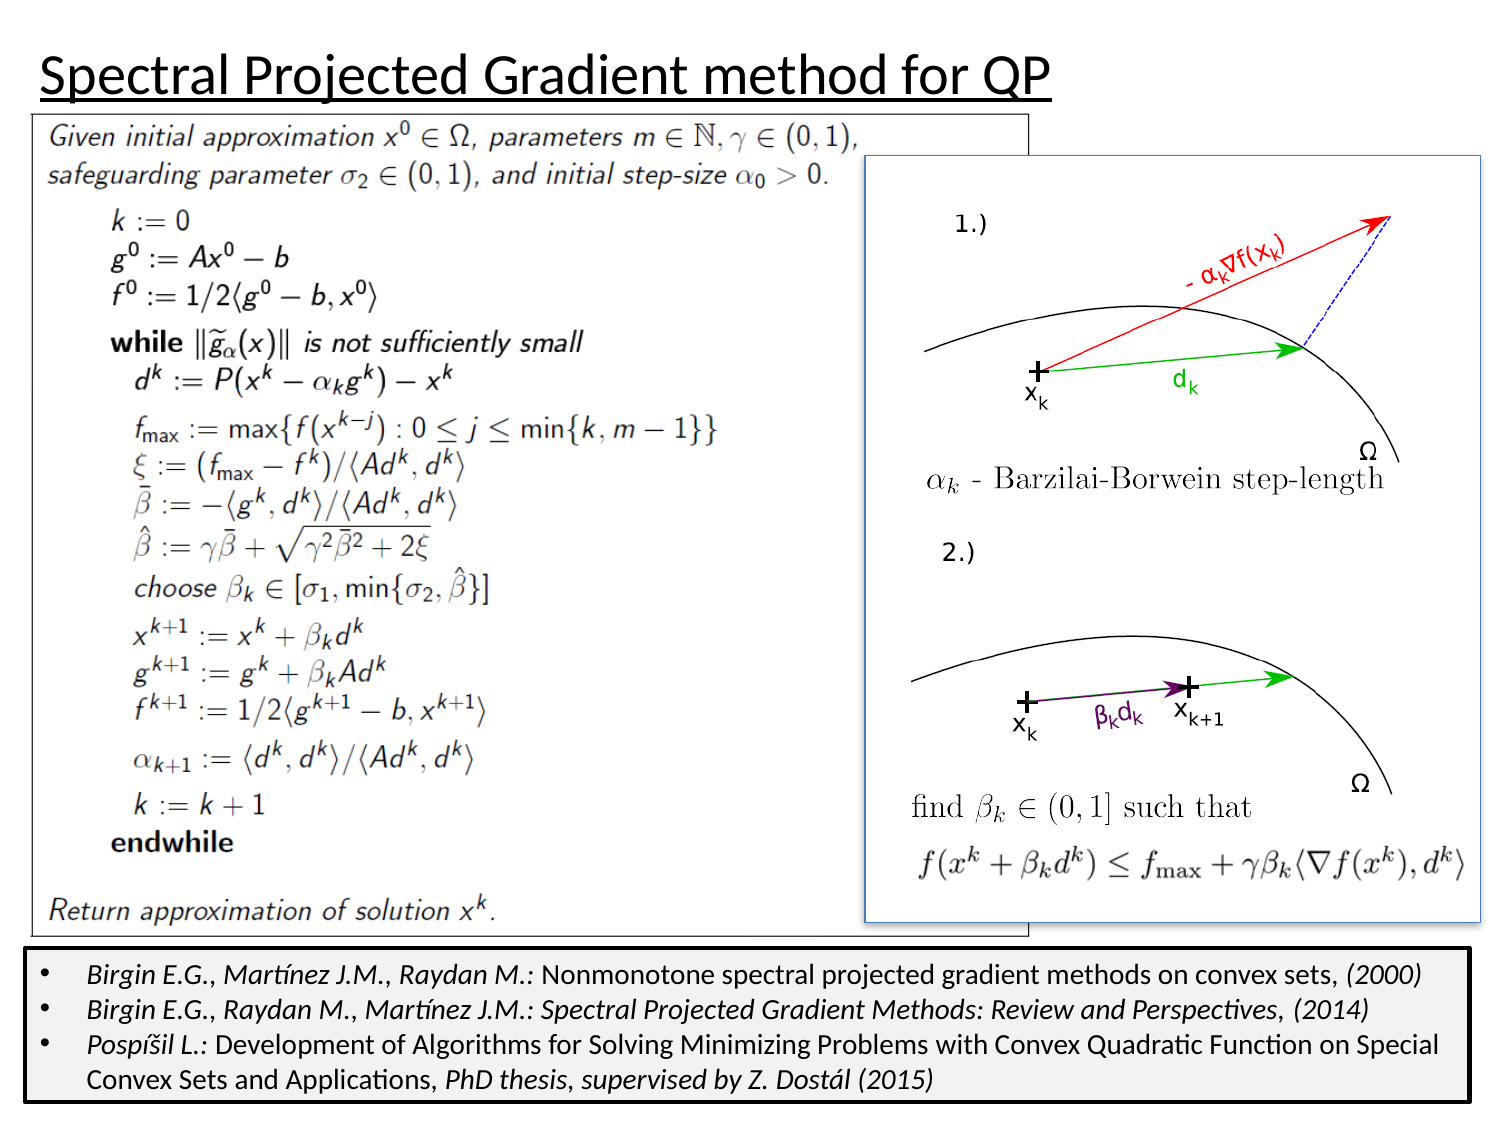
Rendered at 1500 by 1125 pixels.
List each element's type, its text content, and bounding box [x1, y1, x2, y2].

text_box Birgin E.G., Martínez J.M., Raydan M.: Nonmonotone spectral projected gradient methods on convex sets, (2000) Birgin E.G., Raydan M., Martínez J.M.: Spectral Projected Gradient Methods: Review and Perspectives, (2014) Pospíšil L.: Development of Algorithms for Solving Minimizing Problems with Convex Quadratic Function on Special Convex Sets and Applications, PhD thesis, supervised by Z. Dostál (2015) [23, 946, 1472, 1104]
text_box [1041, 155, 1481, 923]
title Spectral Projected Gradient method for QP [24, 24, 1375, 118]
picture [24, 107, 1467, 948]
